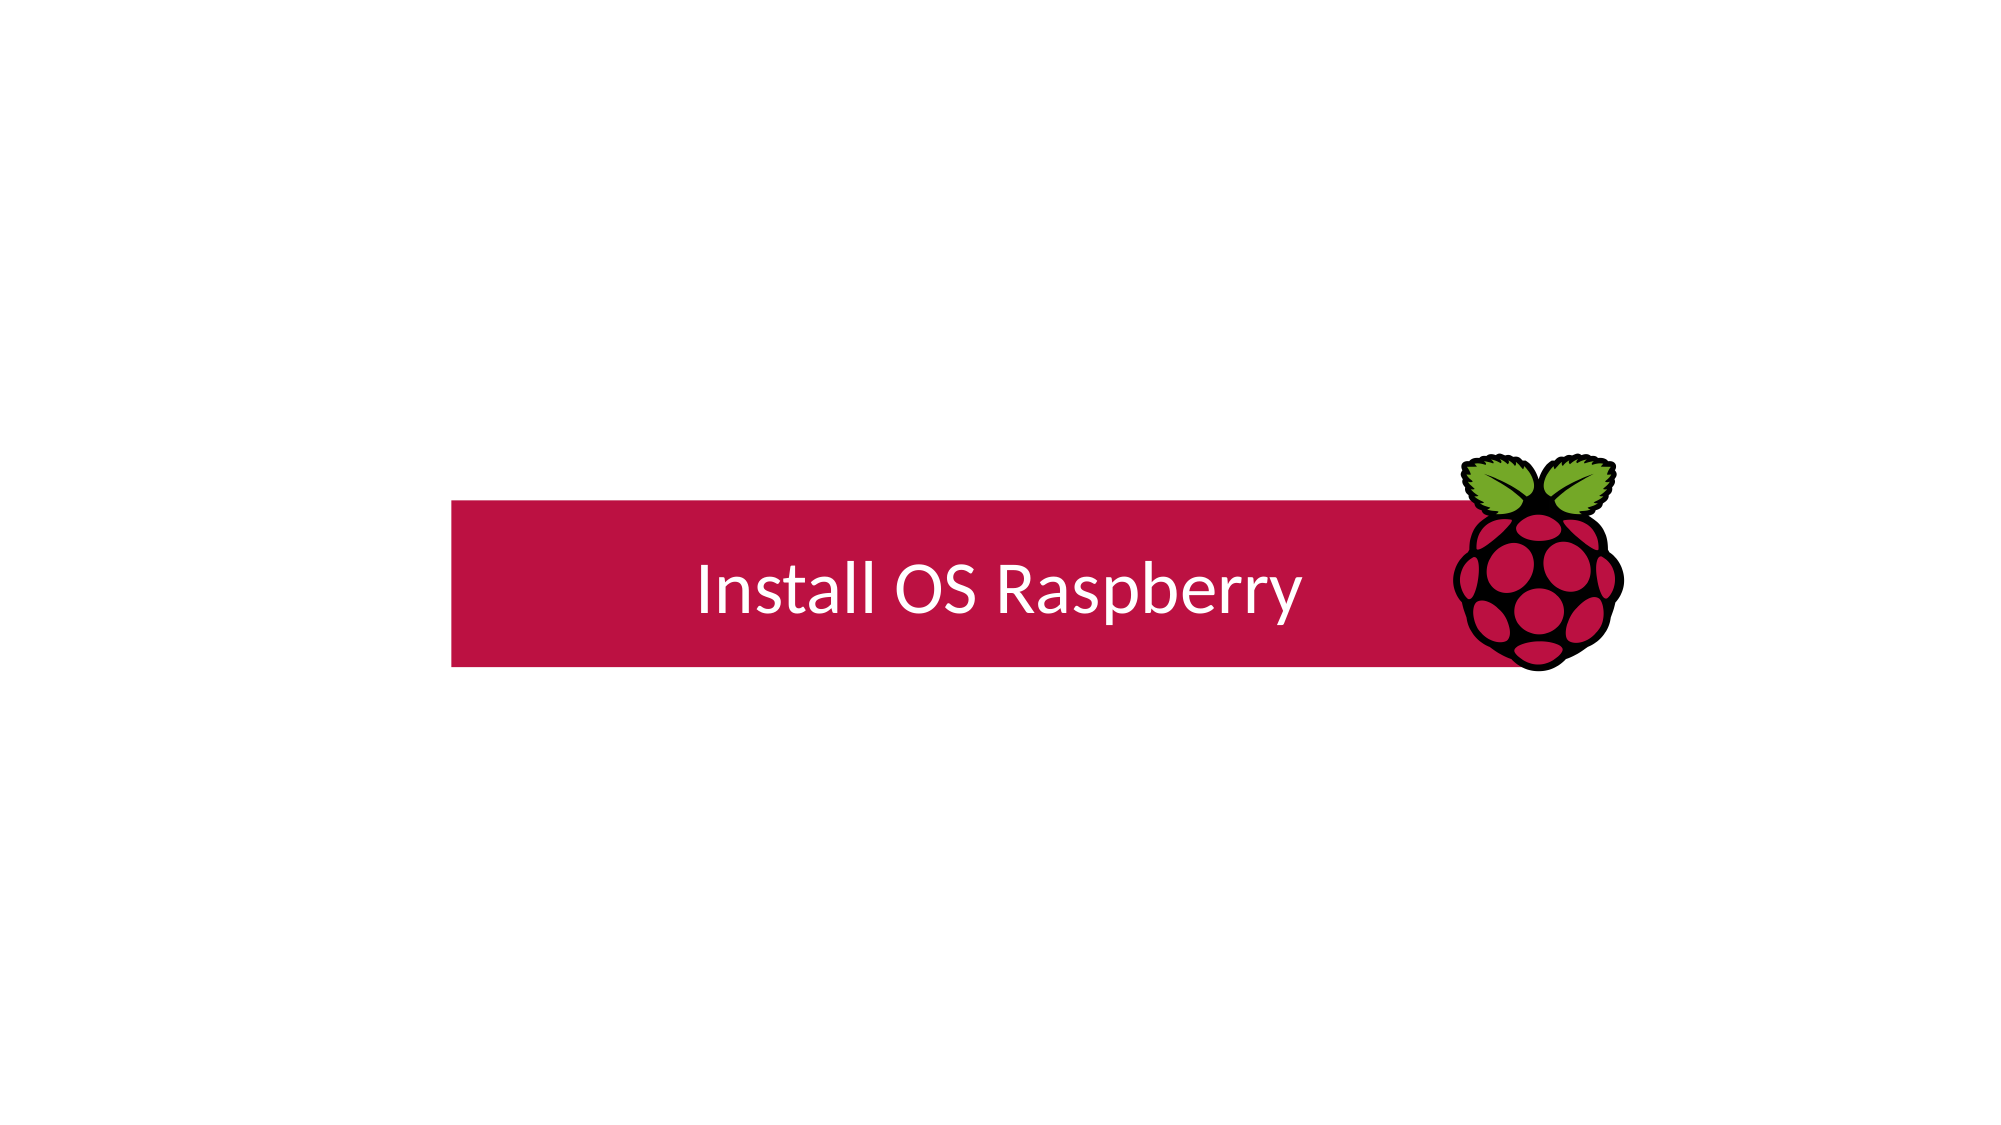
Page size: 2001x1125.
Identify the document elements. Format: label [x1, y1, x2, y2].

picture [1451, 453, 1625, 672]
text_box [451, 500, 1451, 668]
